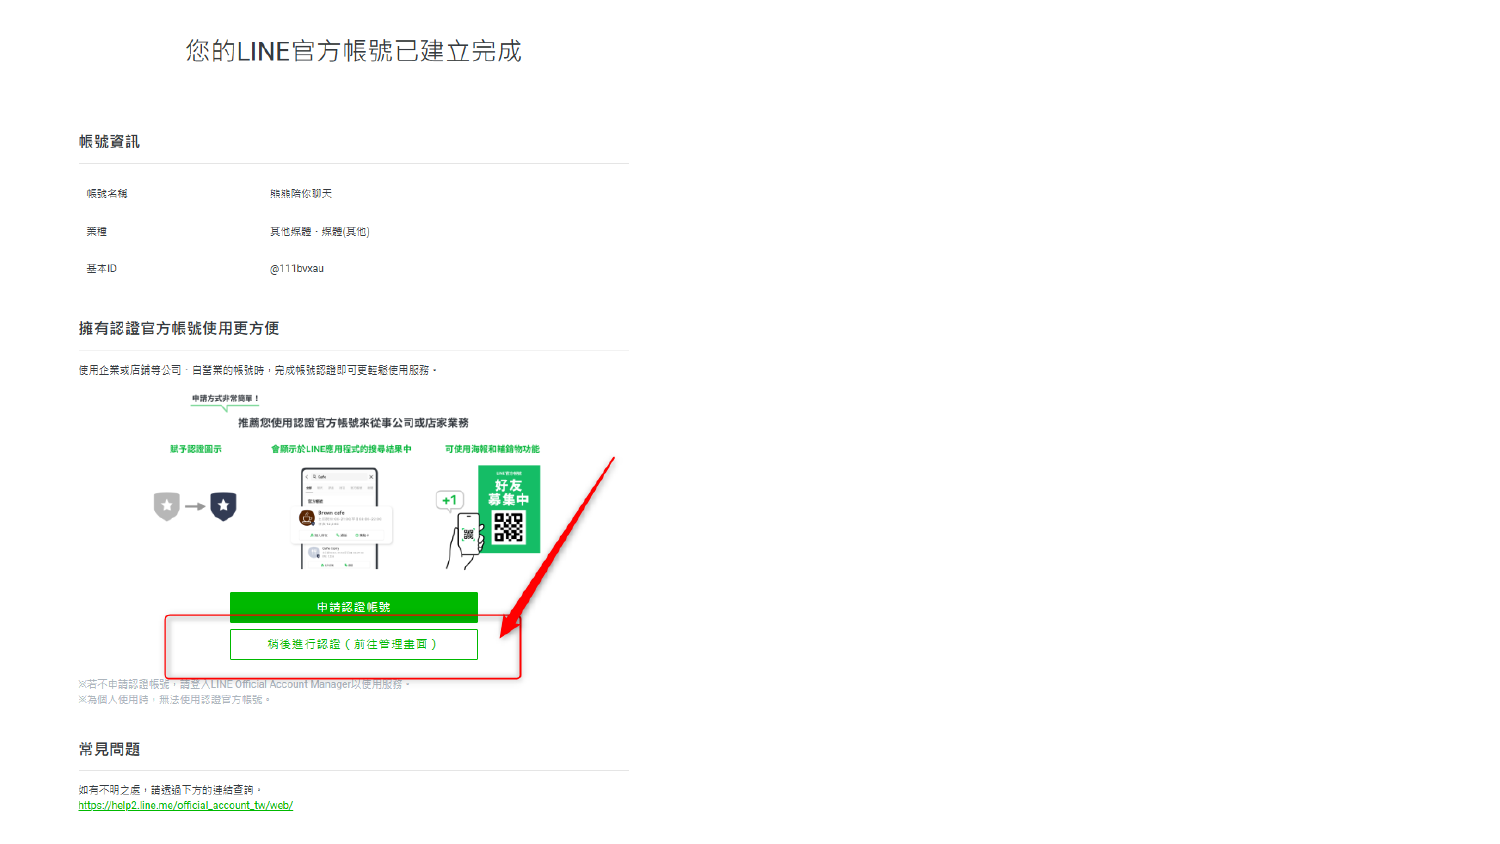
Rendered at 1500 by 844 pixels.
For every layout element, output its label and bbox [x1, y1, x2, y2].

picture [24, 24, 641, 819]
